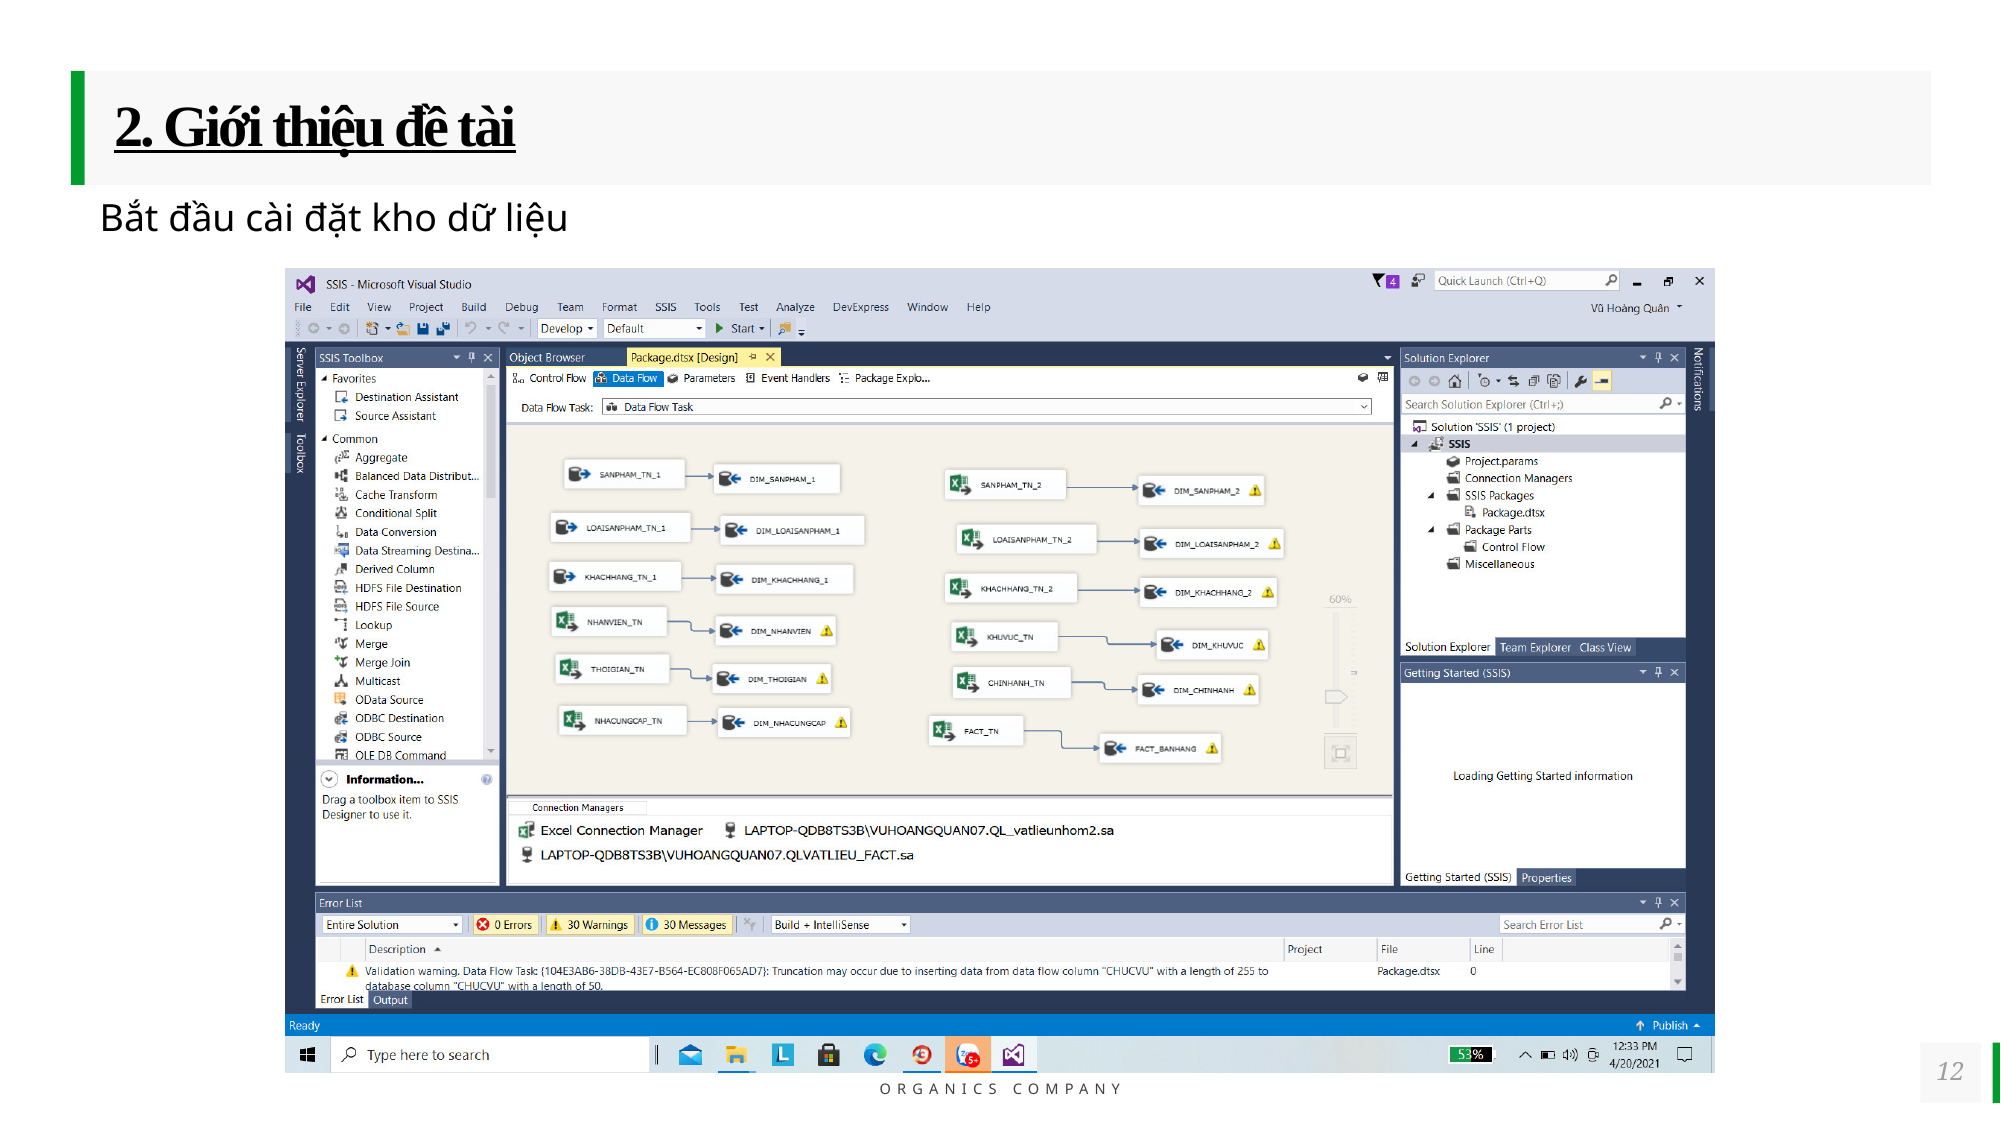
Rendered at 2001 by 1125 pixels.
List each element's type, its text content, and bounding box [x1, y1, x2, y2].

title 2. Giới thiệu đề tài [84, 70, 1932, 185]
text_box Bắt đầu cài đặt kho dữ liệu [84, 186, 1963, 247]
slide_number 12 [1920, 1042, 1982, 1103]
picture [285, 268, 1715, 1073]
